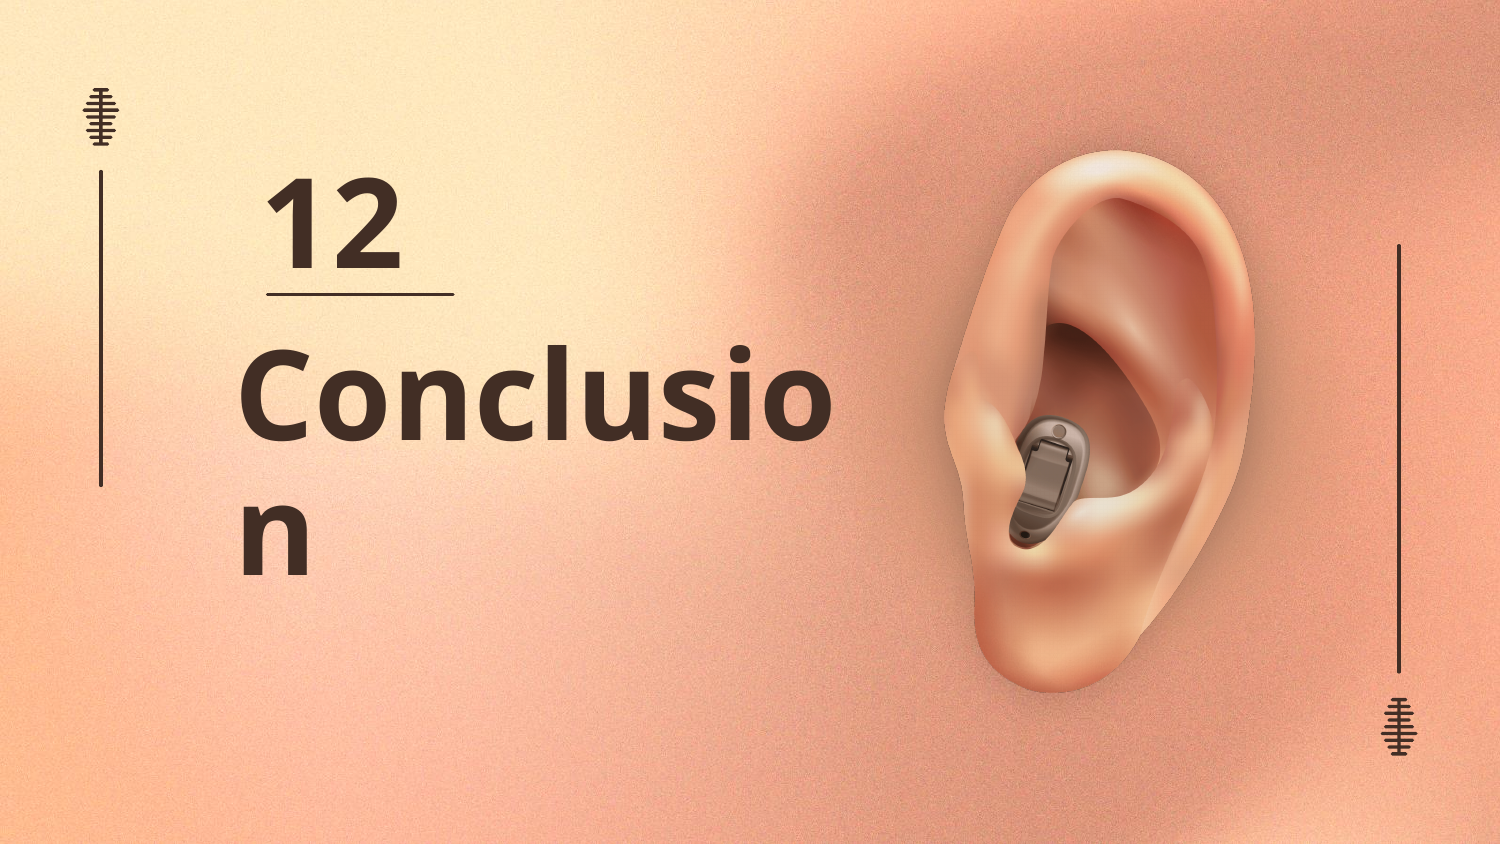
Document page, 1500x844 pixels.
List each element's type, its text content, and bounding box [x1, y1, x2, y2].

text_box [734, 48, 1473, 795]
picture [0, 0, 1500, 844]
title 12 [245, 142, 493, 295]
title Conclusion [219, 343, 869, 592]
